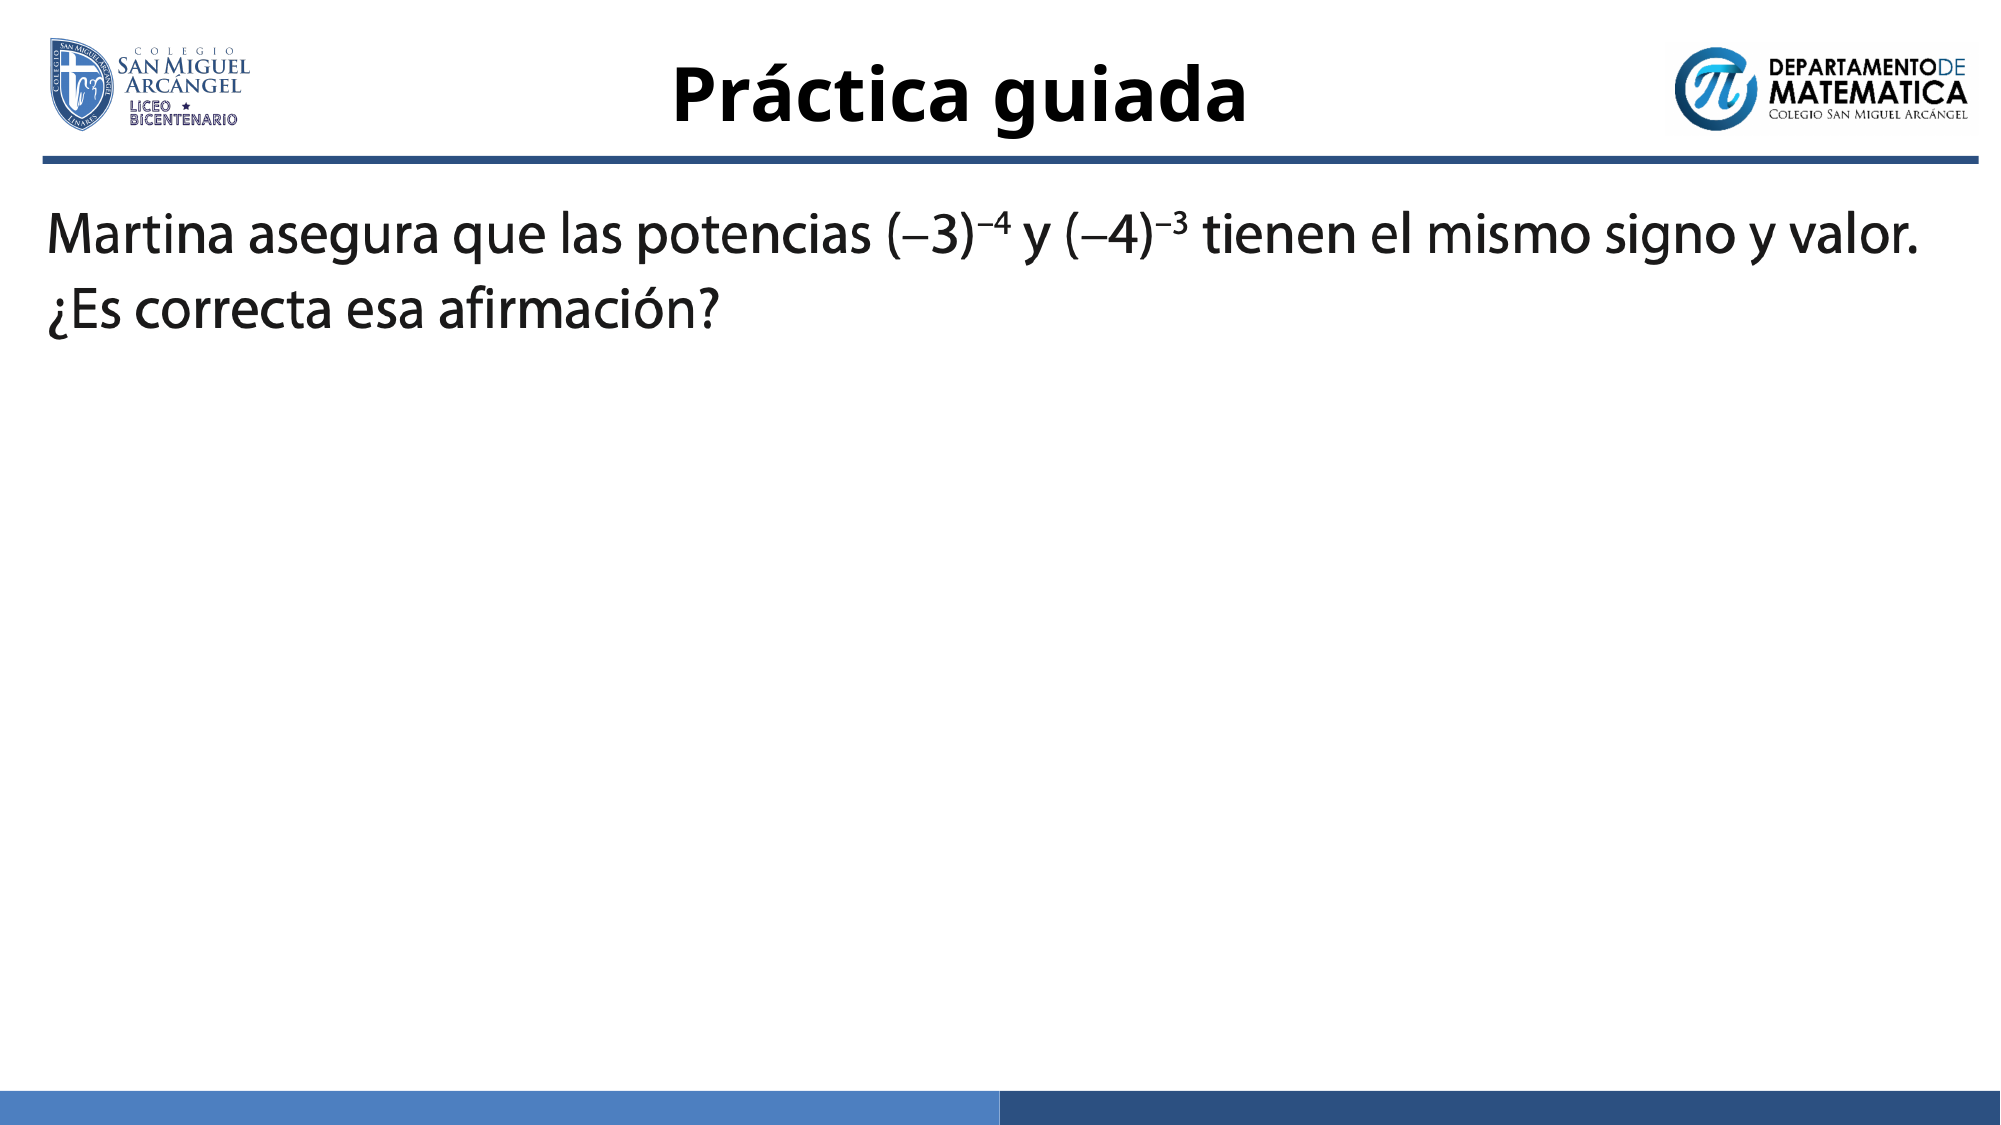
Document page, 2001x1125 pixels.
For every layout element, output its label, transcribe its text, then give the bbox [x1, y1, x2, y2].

text_box [0, 1089, 999, 1125]
picture [1664, 41, 1980, 136]
text_box [41, 154, 1980, 165]
text_box [999, 1089, 2000, 1125]
picture [42, 29, 256, 137]
text_box Práctica guiada [266, 39, 1655, 145]
picture [42, 197, 1936, 357]
